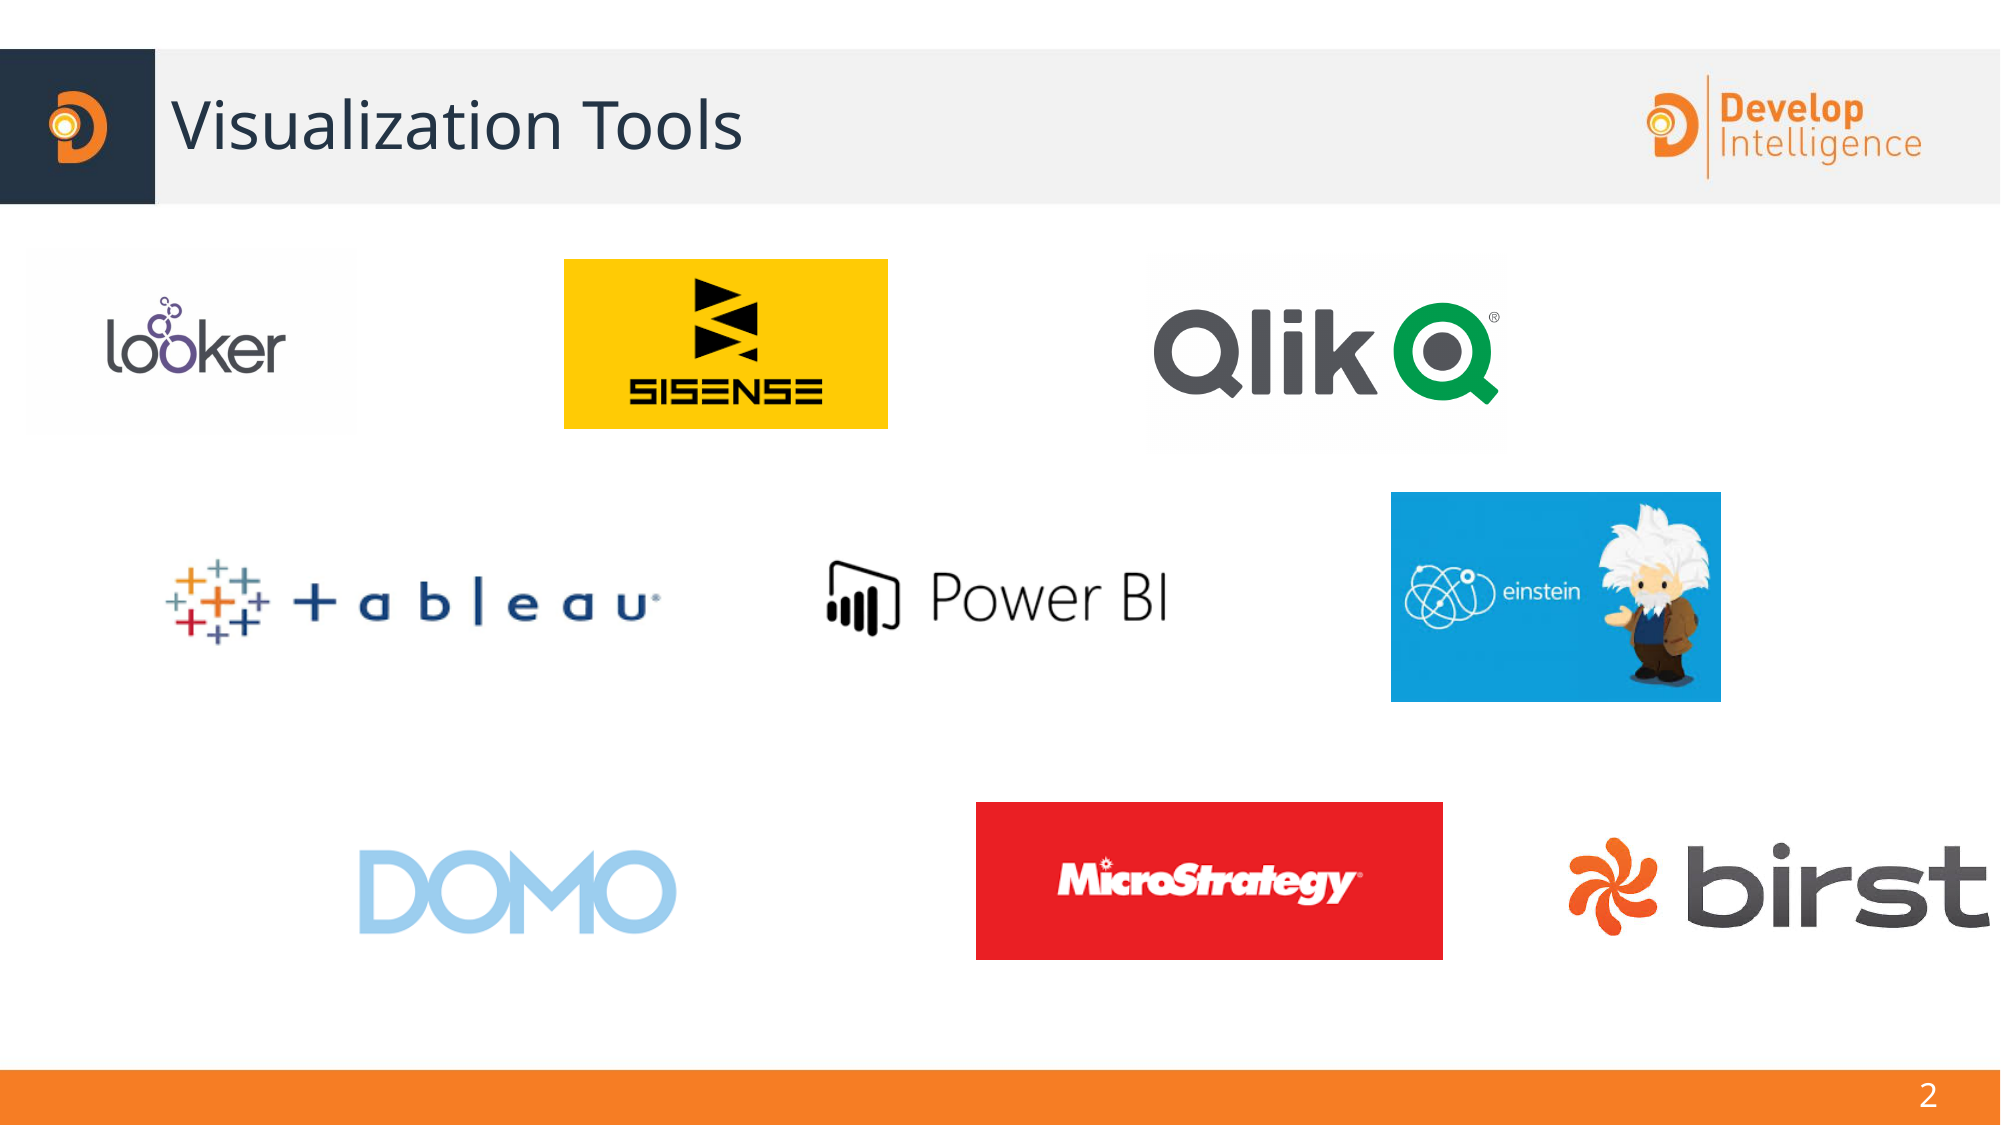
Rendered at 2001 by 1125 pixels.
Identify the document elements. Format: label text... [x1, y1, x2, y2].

picture [0, 0, 2001, 1125]
slide_number 2 [1860, 1072, 1998, 1122]
title Visualization Tools [156, 53, 1999, 203]
